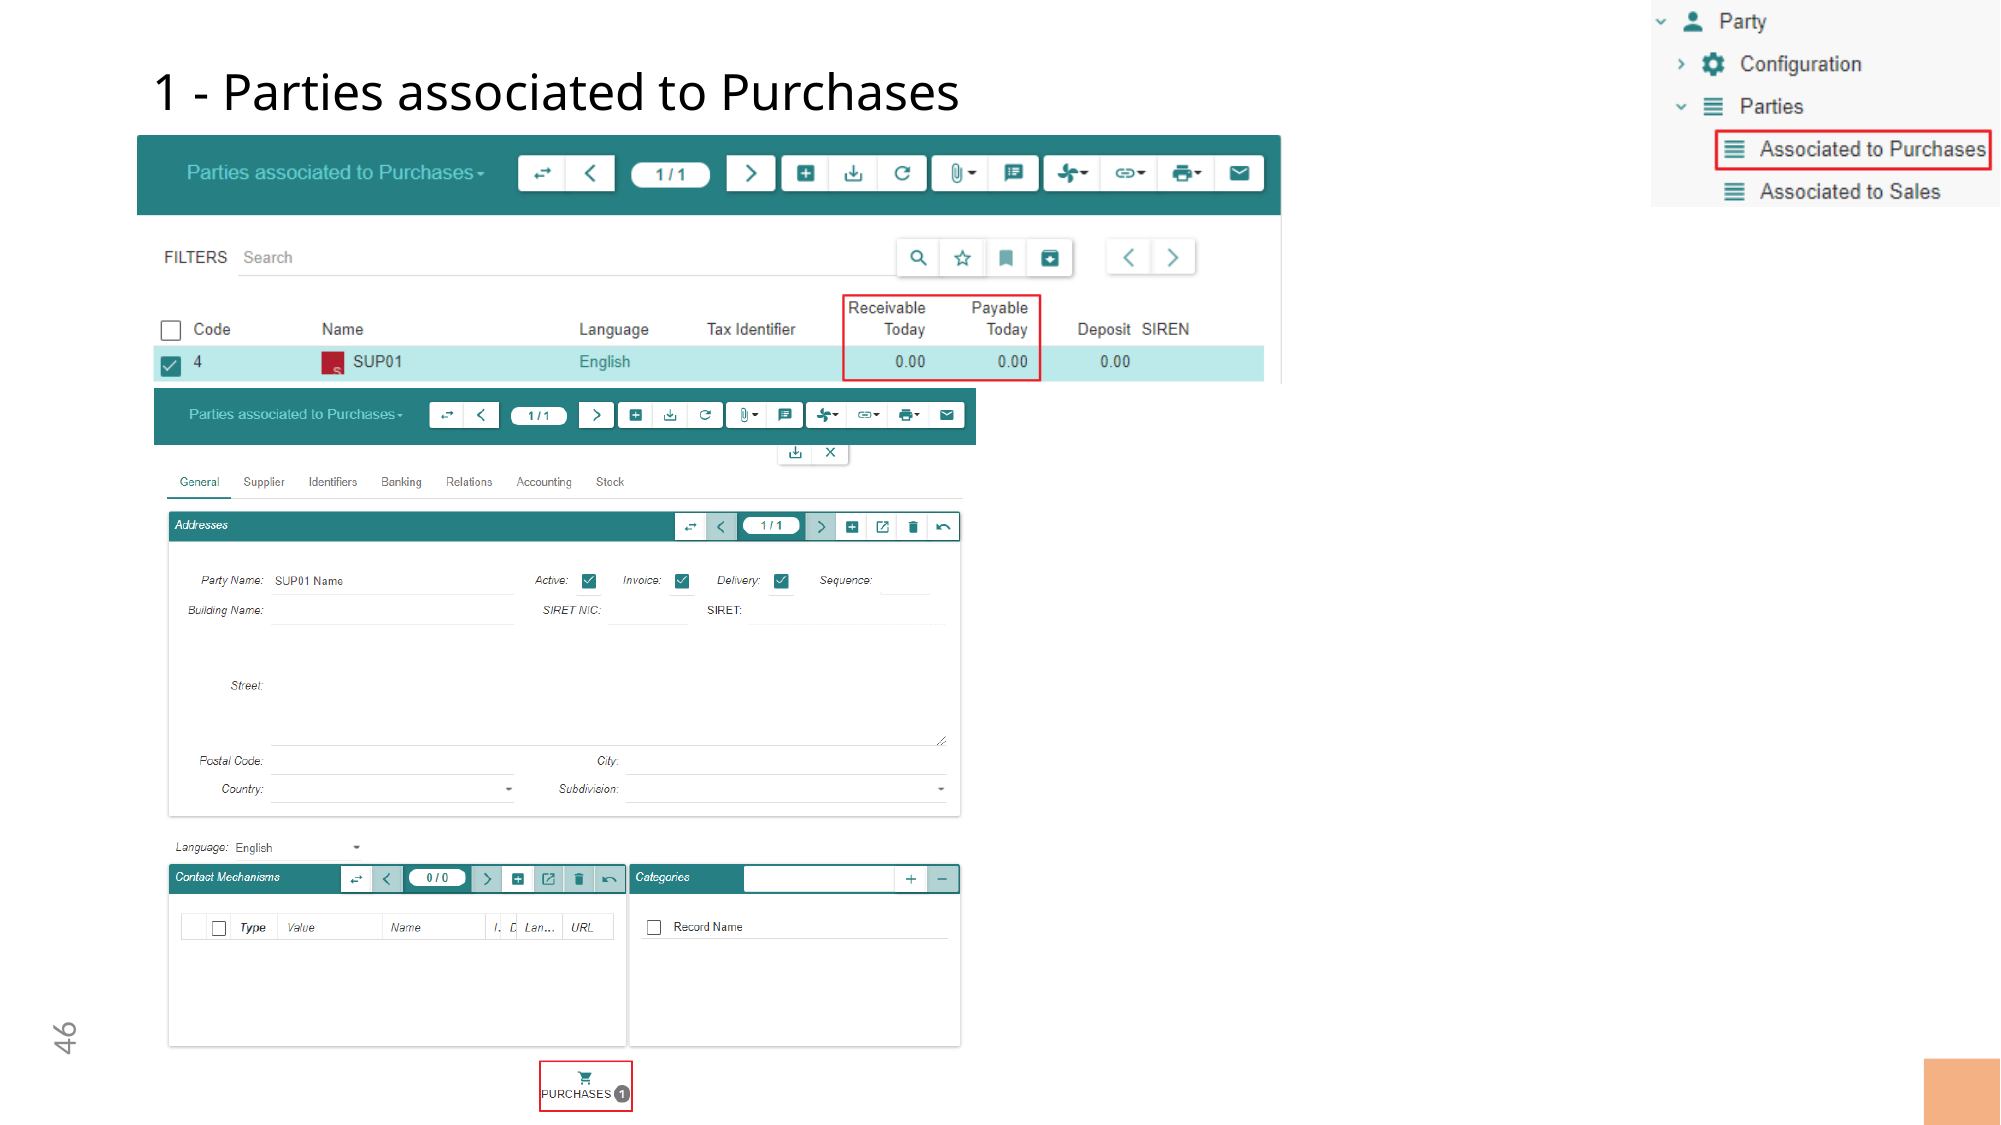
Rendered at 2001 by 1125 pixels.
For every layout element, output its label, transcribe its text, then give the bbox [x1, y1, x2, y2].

picture [137, 135, 1282, 384]
picture [153, 388, 976, 1114]
picture [1651, 0, 2000, 207]
text_box [1923, 1058, 2000, 1125]
slide_number 46 [32, 969, 93, 1108]
title 1 - Parties associated to Purchases [137, 59, 1651, 136]
